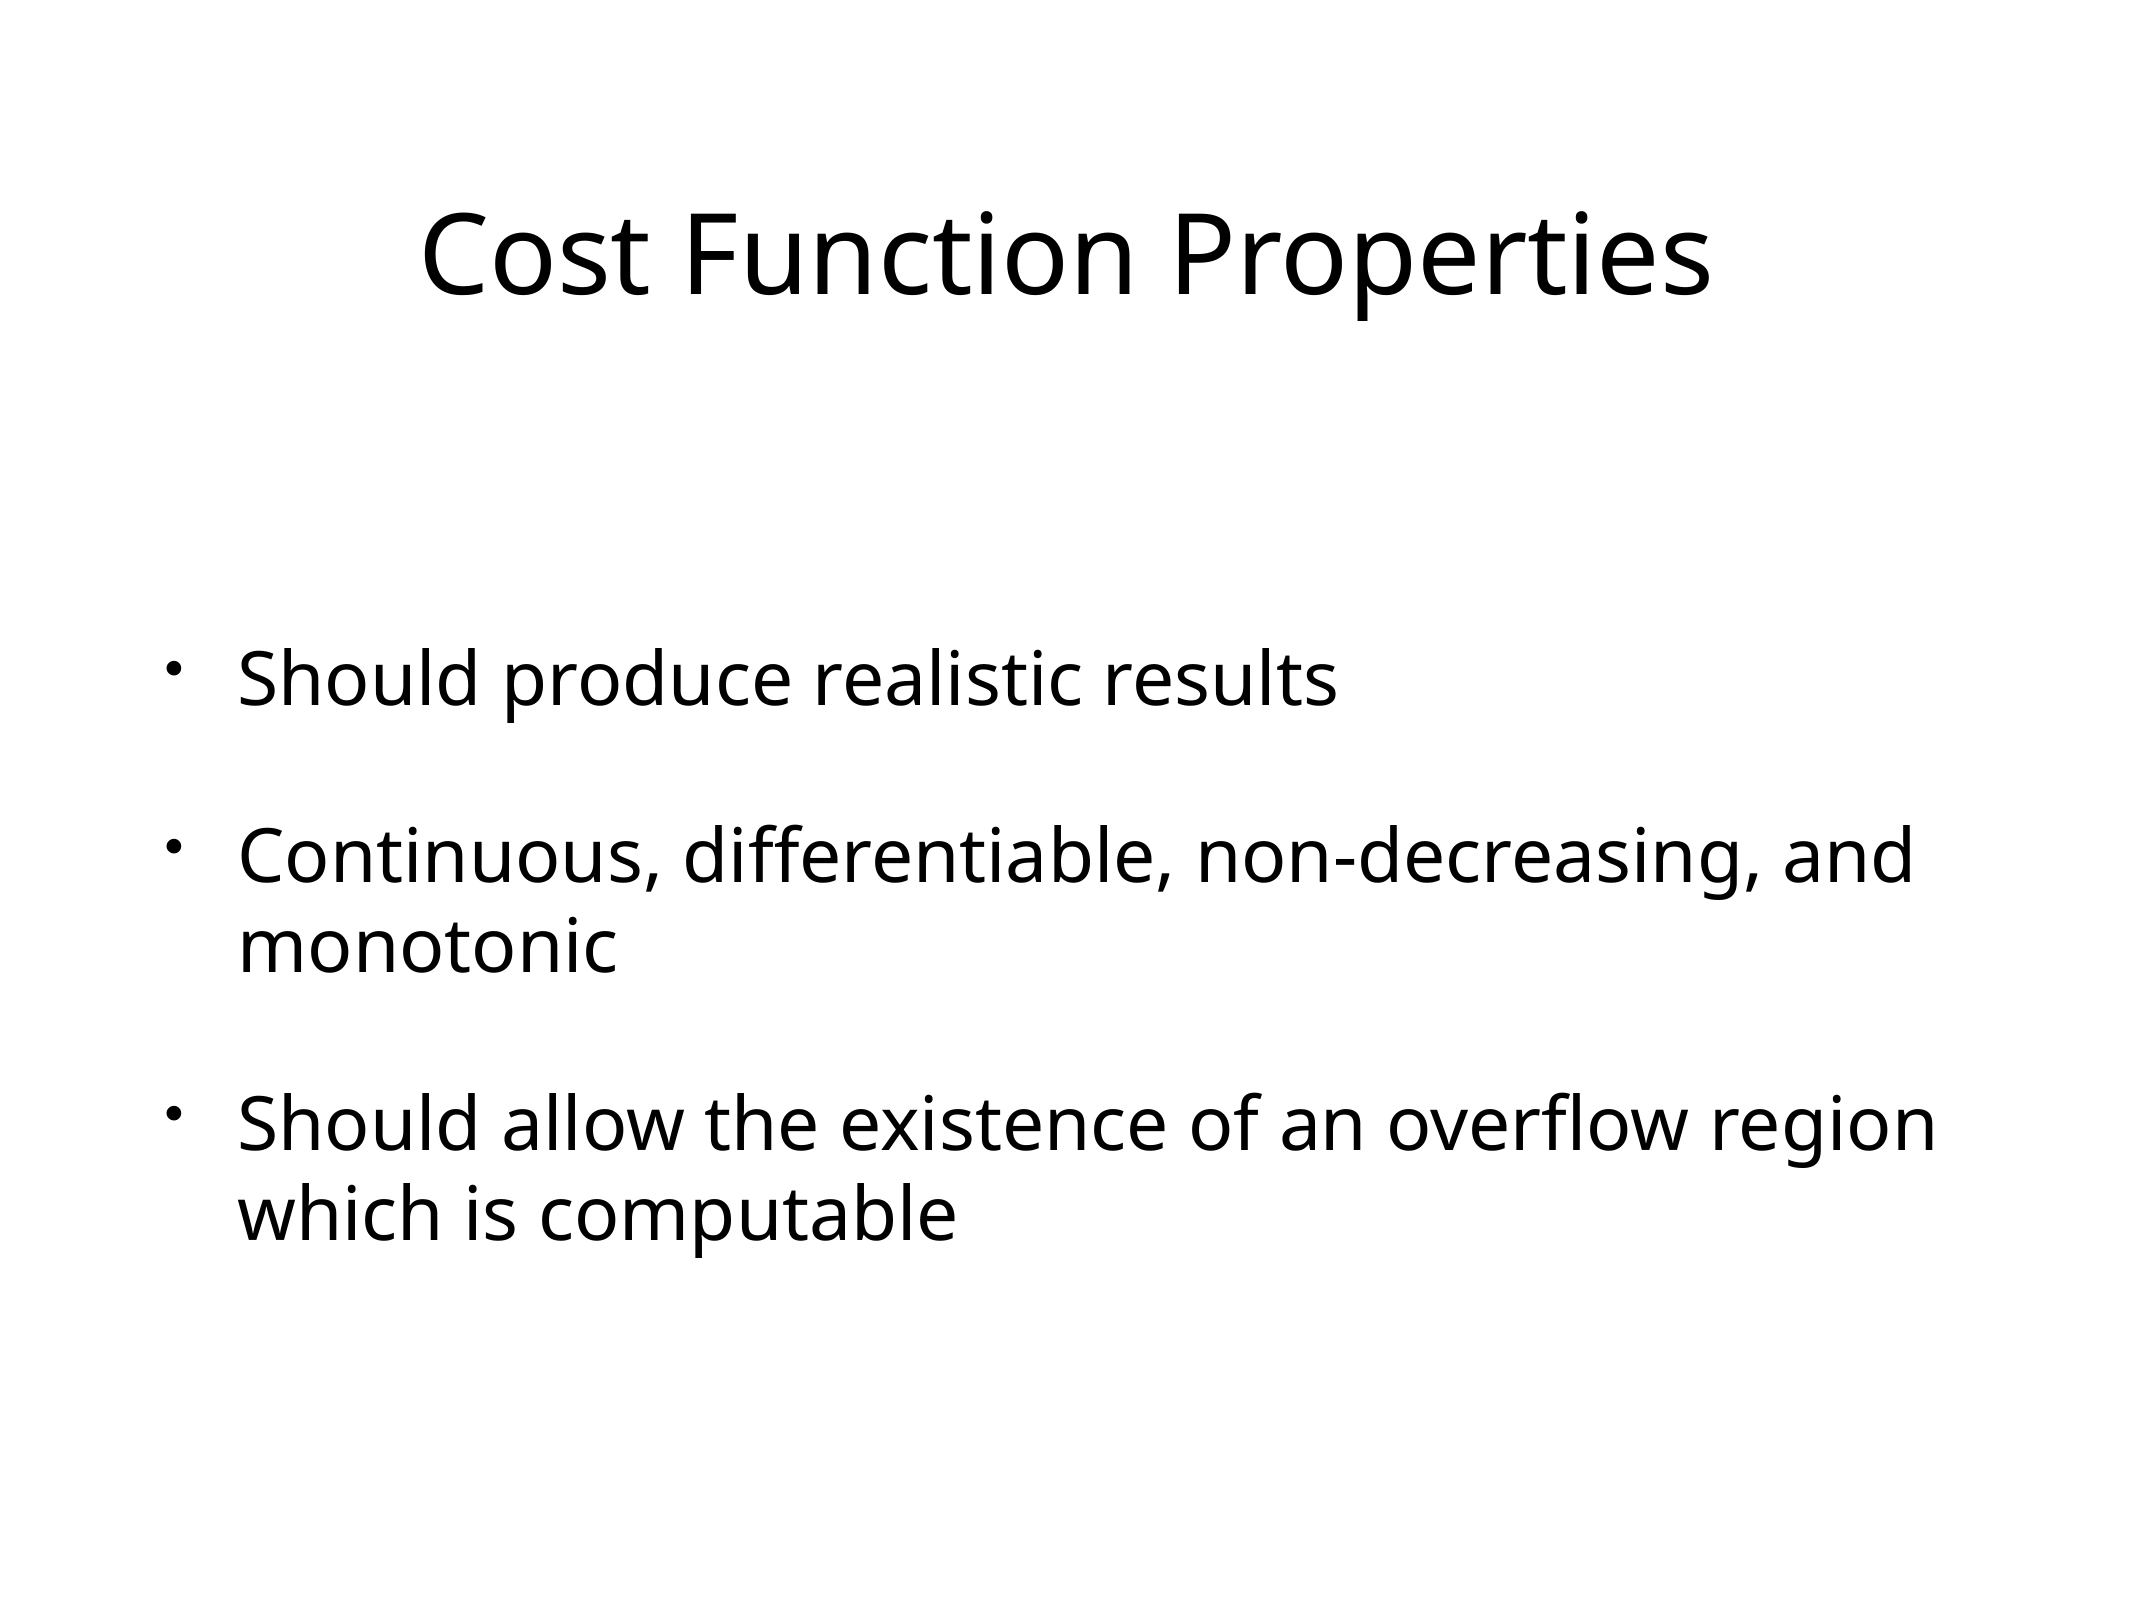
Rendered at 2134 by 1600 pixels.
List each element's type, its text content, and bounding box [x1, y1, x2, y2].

title Cost Function Properties [155, 72, 1978, 426]
list Should produce realistic results Continuous, differentiable, non-decreasing, and monotonic Should allow the existence of an overflow region which is computable [155, 426, 1978, 1459]
